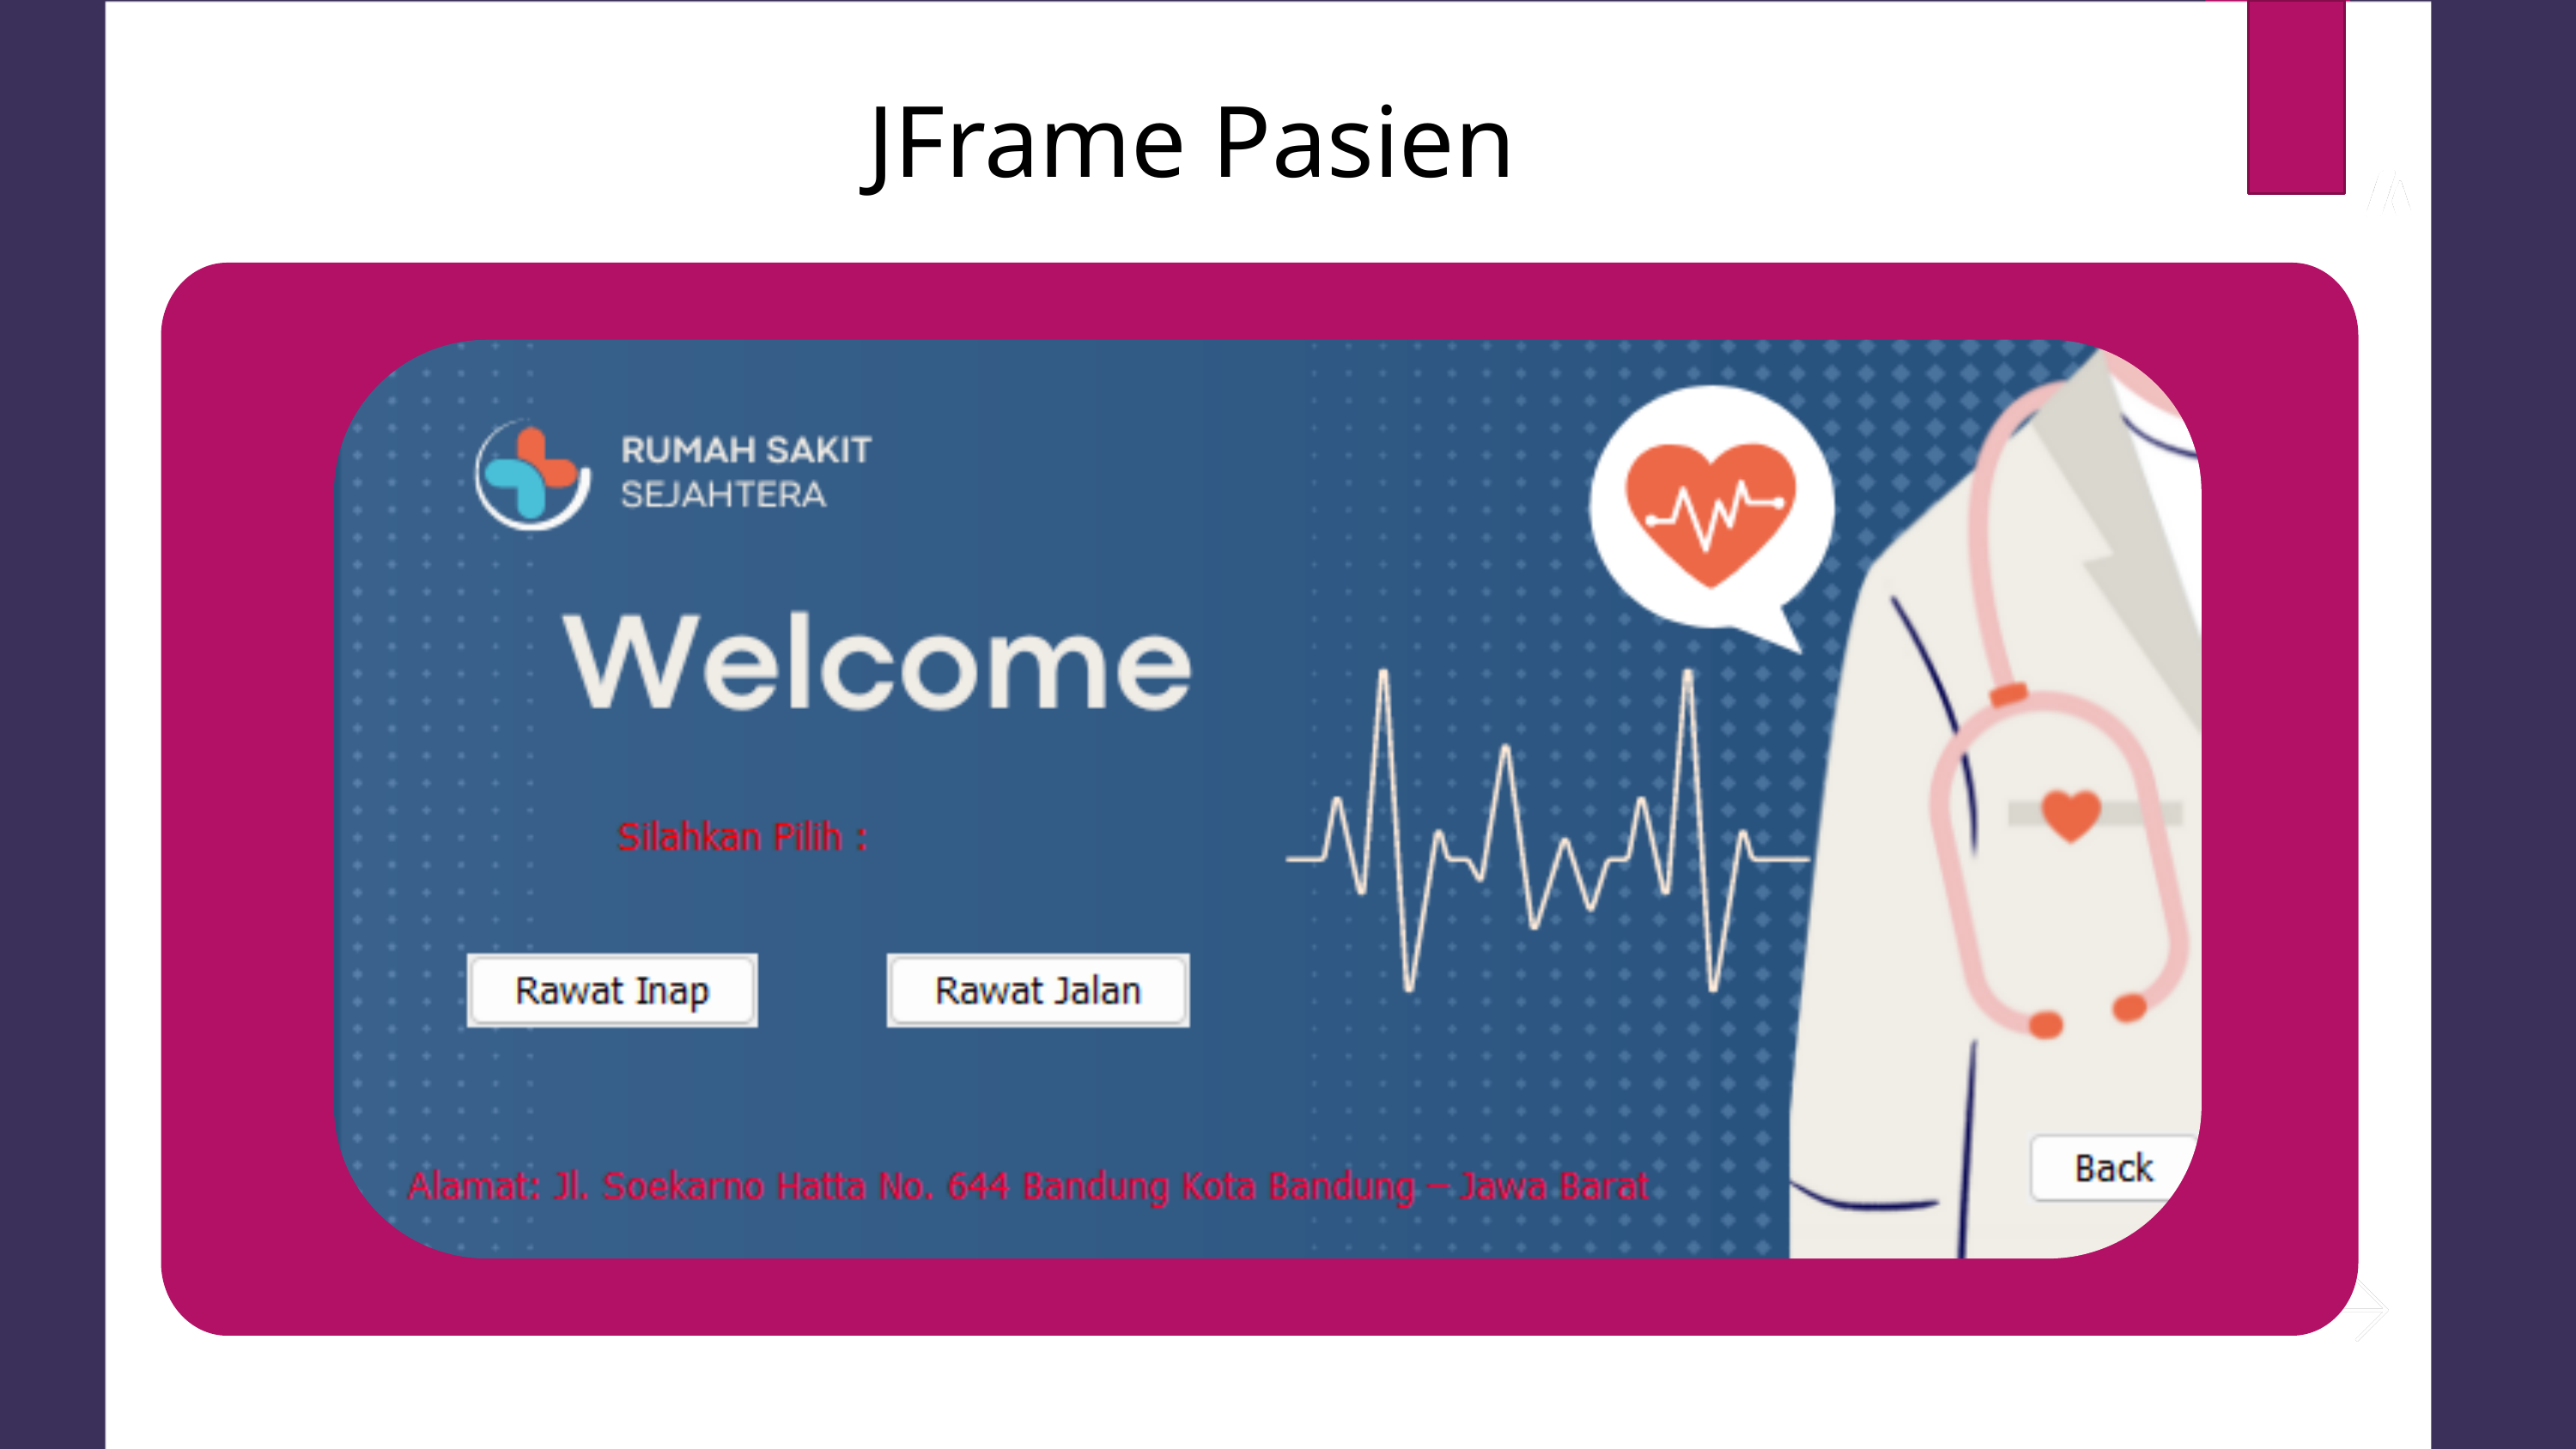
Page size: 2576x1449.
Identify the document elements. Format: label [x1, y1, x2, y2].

text_box [2247, 0, 2346, 195]
text_box [161, 262, 2359, 1337]
picture [107, 0, 2432, 1449]
